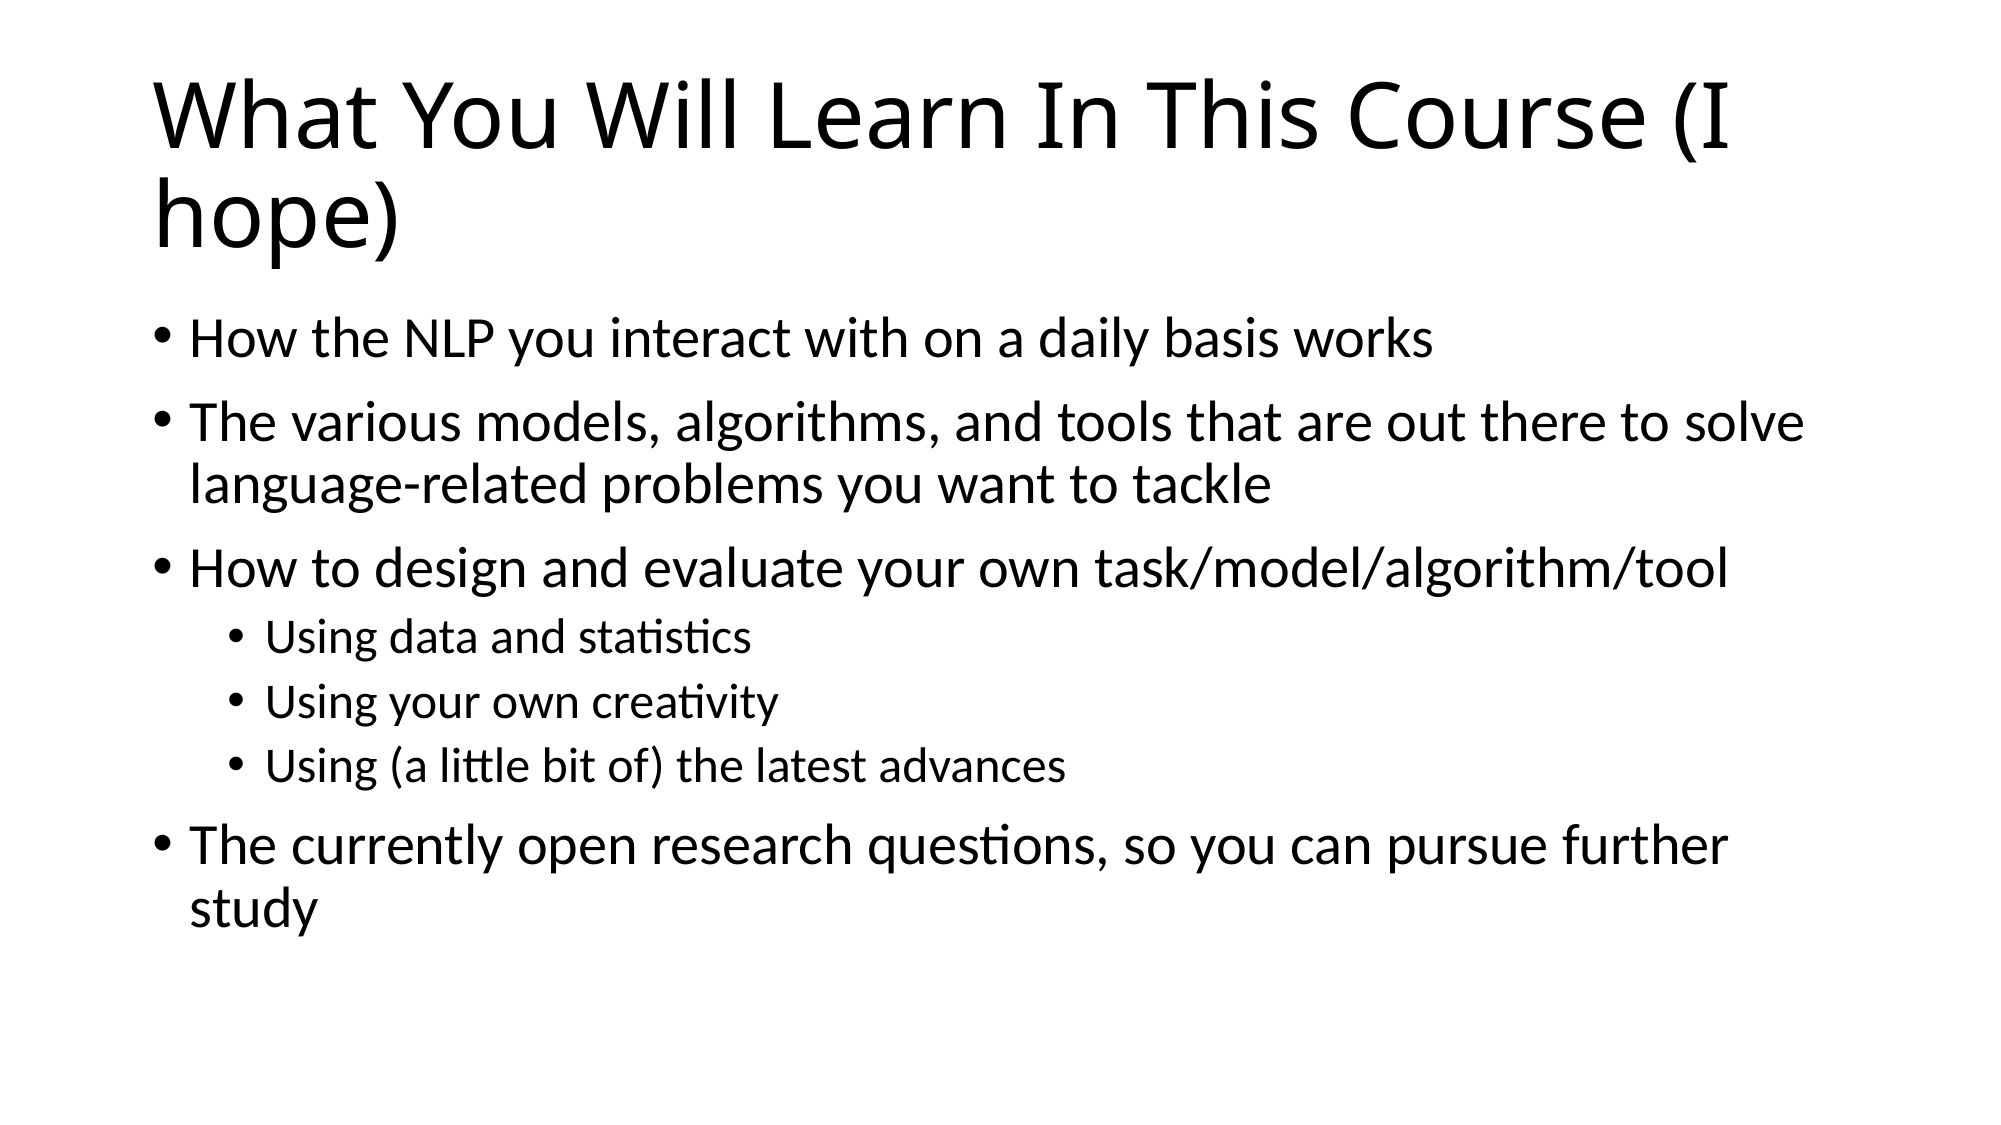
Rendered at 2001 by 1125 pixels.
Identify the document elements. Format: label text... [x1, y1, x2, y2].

list How the NLP you interact with on a daily basis works The various models, algorithms, and tools that are out there to solve language-related problems you want to tackle How to design and evaluate your own task/model/algorithm/tool Using data and statistics Using your own creativity Using (a little bit of) the latest advances The currently open research questions, so you can pursue further study [137, 299, 1863, 1014]
title What You Will Learn In This Course (I hope) [137, 59, 1863, 278]
